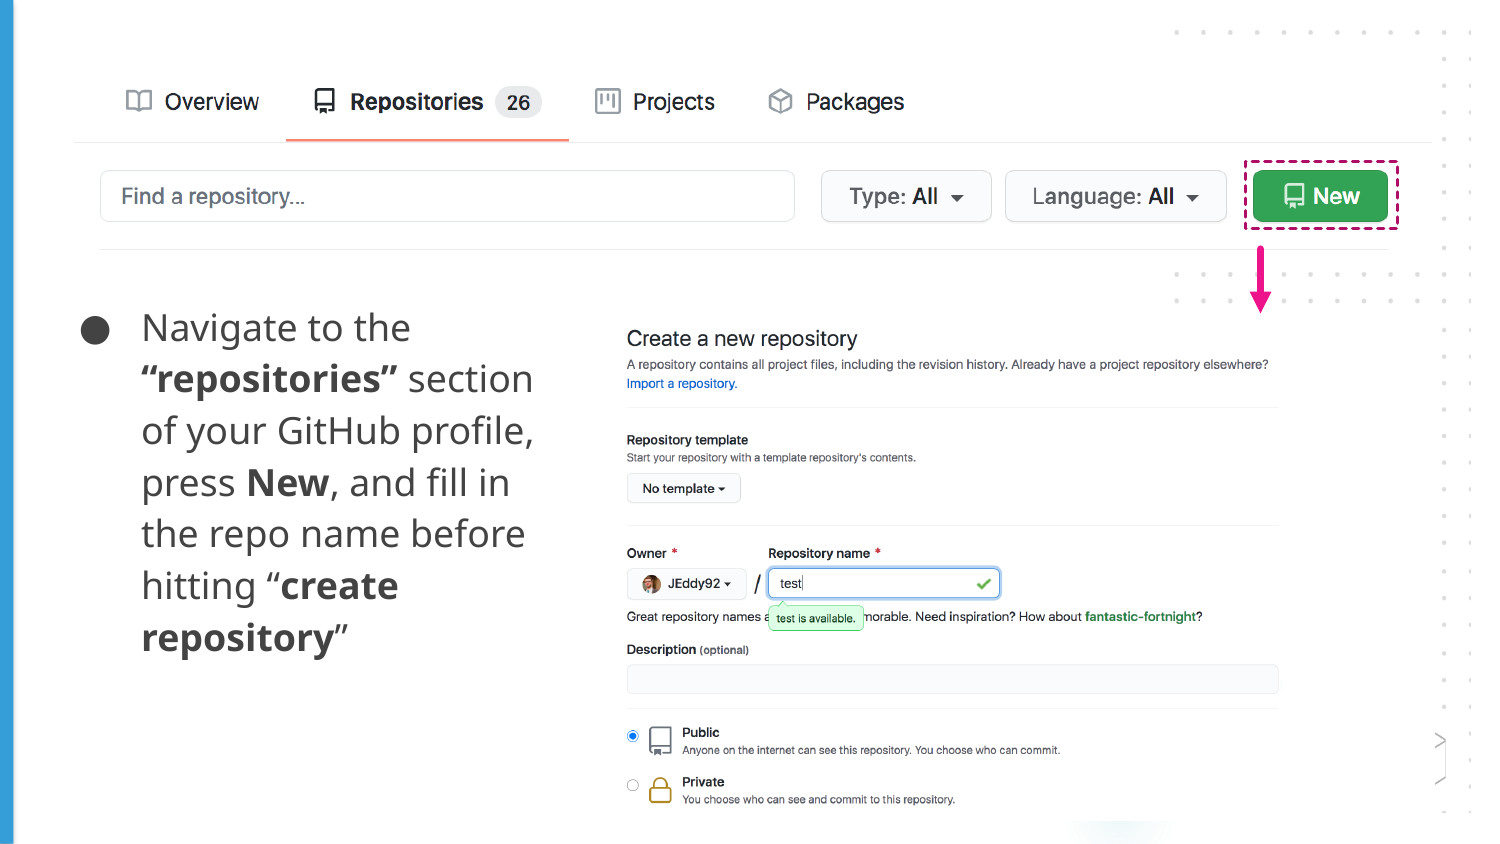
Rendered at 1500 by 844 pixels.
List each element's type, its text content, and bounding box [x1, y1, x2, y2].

picture [576, 313, 1435, 844]
list Navigate to the “repositories” section of your GitHub profile, press New, and fill in the repo name before hitting “create repository” [51, 281, 590, 675]
picture [73, 50, 1432, 264]
